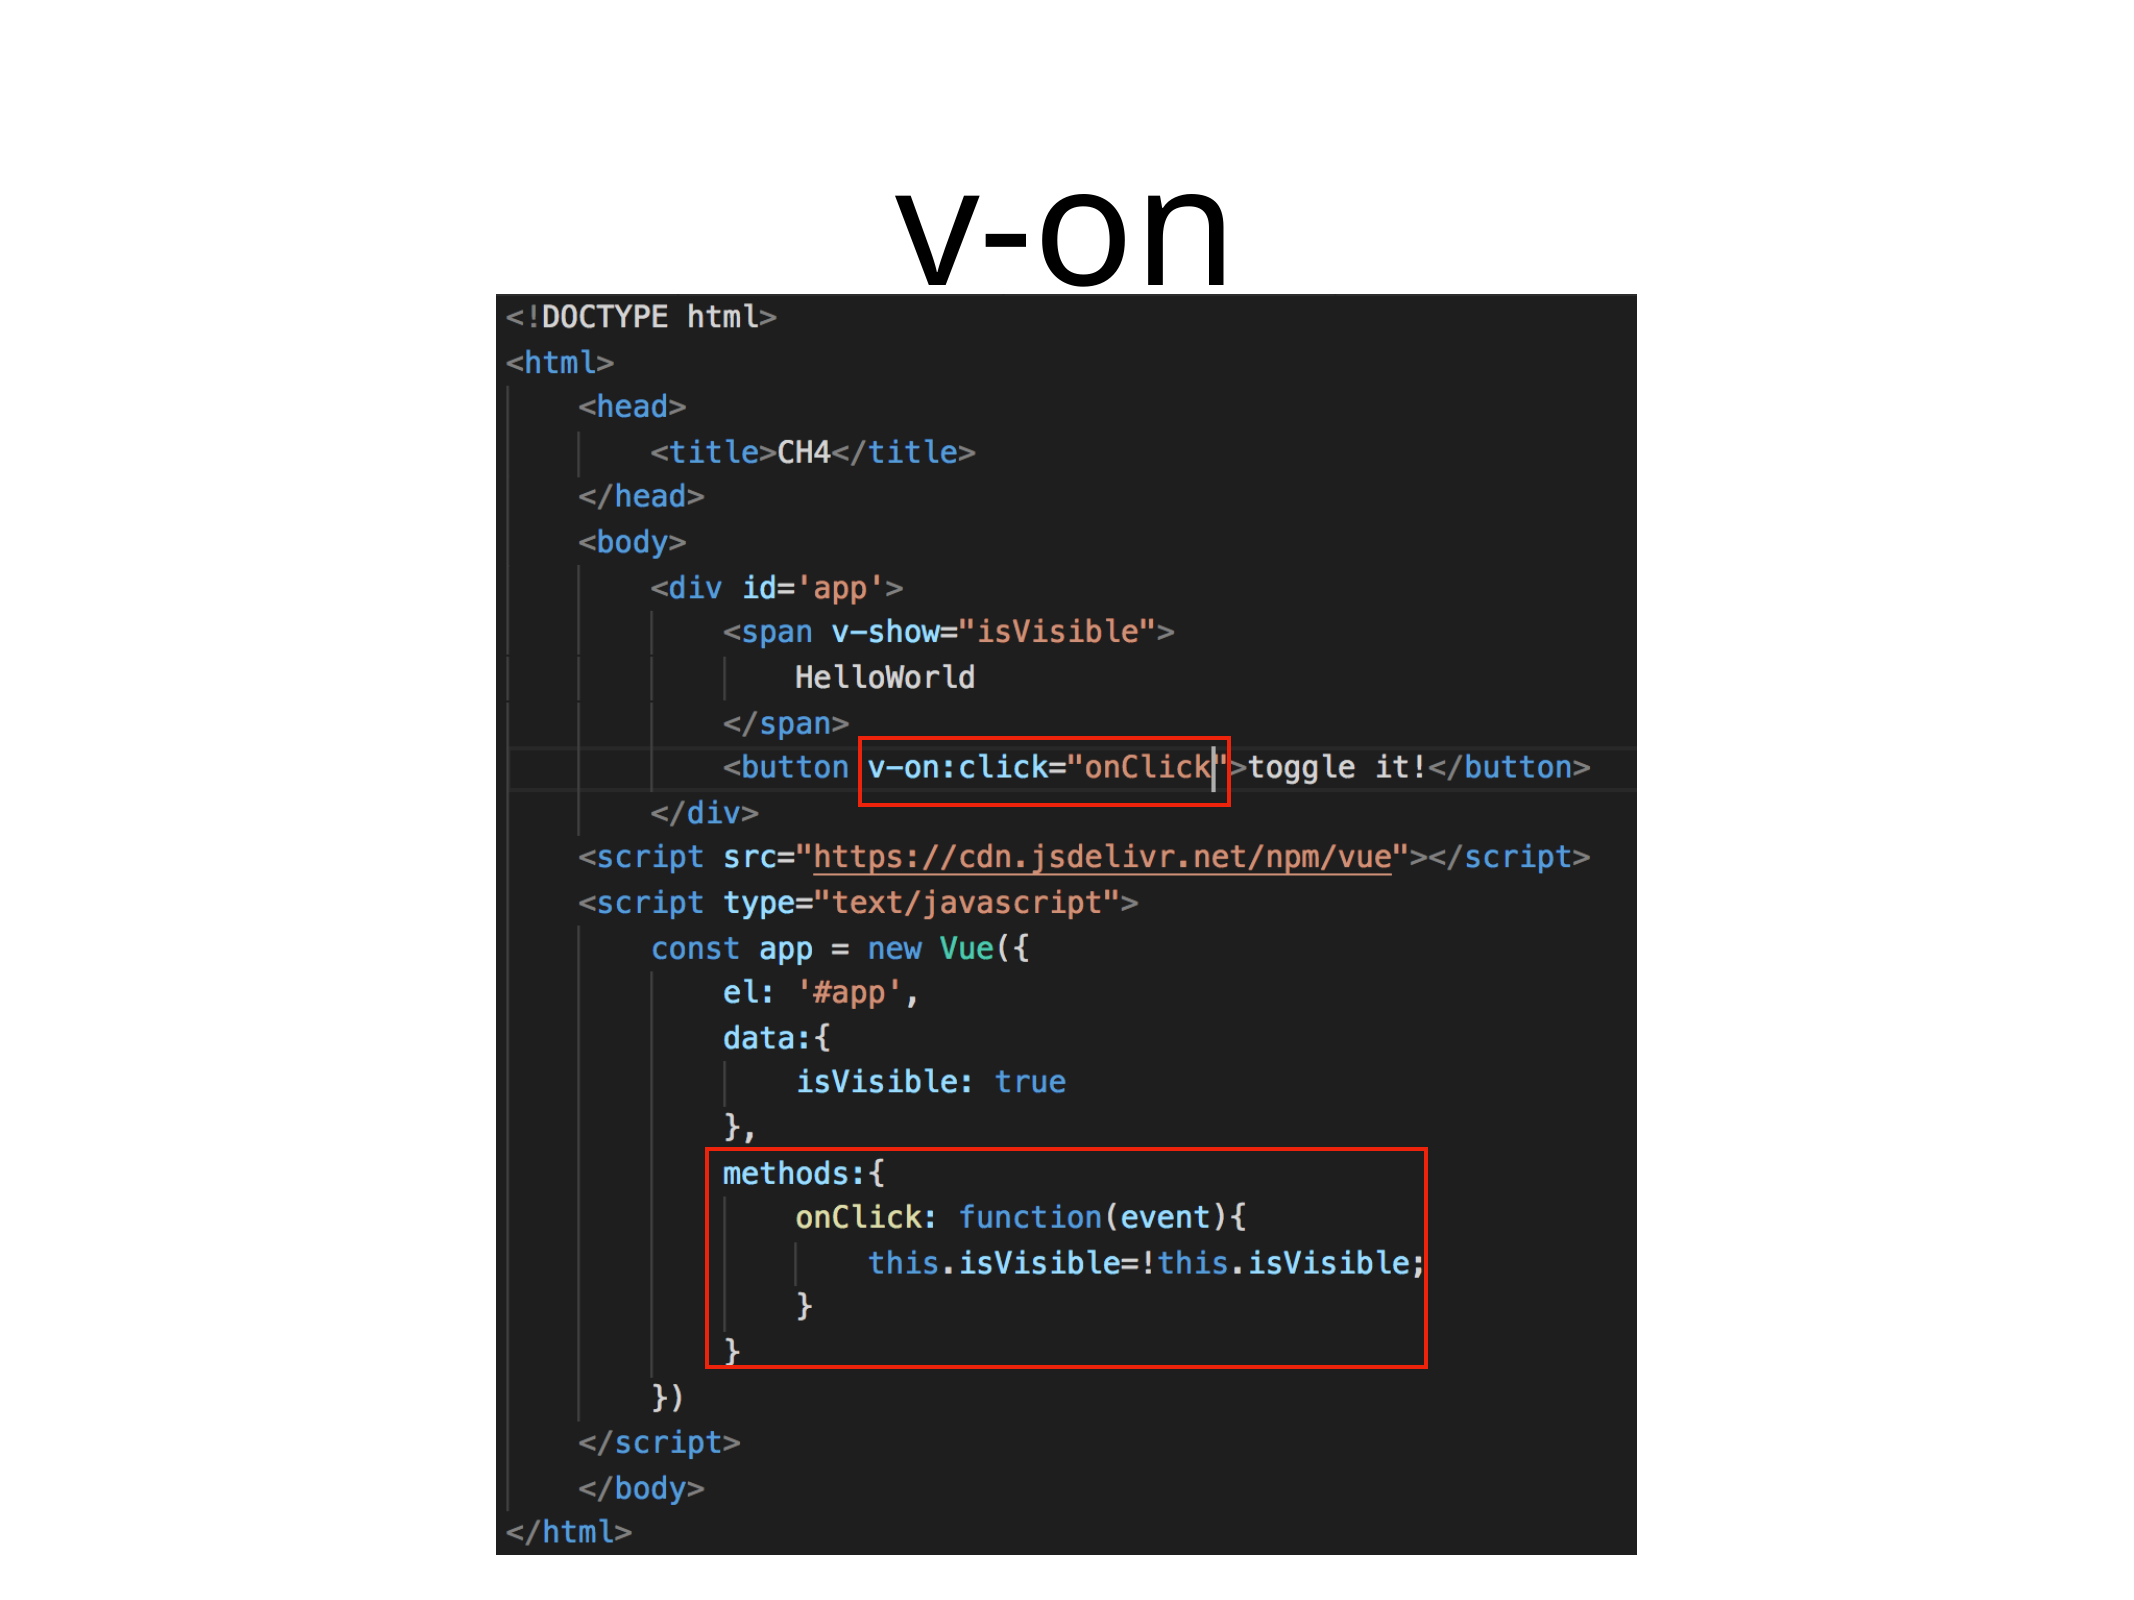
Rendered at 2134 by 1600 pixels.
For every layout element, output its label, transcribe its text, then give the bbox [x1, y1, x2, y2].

title v-on [155, 41, 1978, 397]
picture [496, 294, 1637, 1556]
